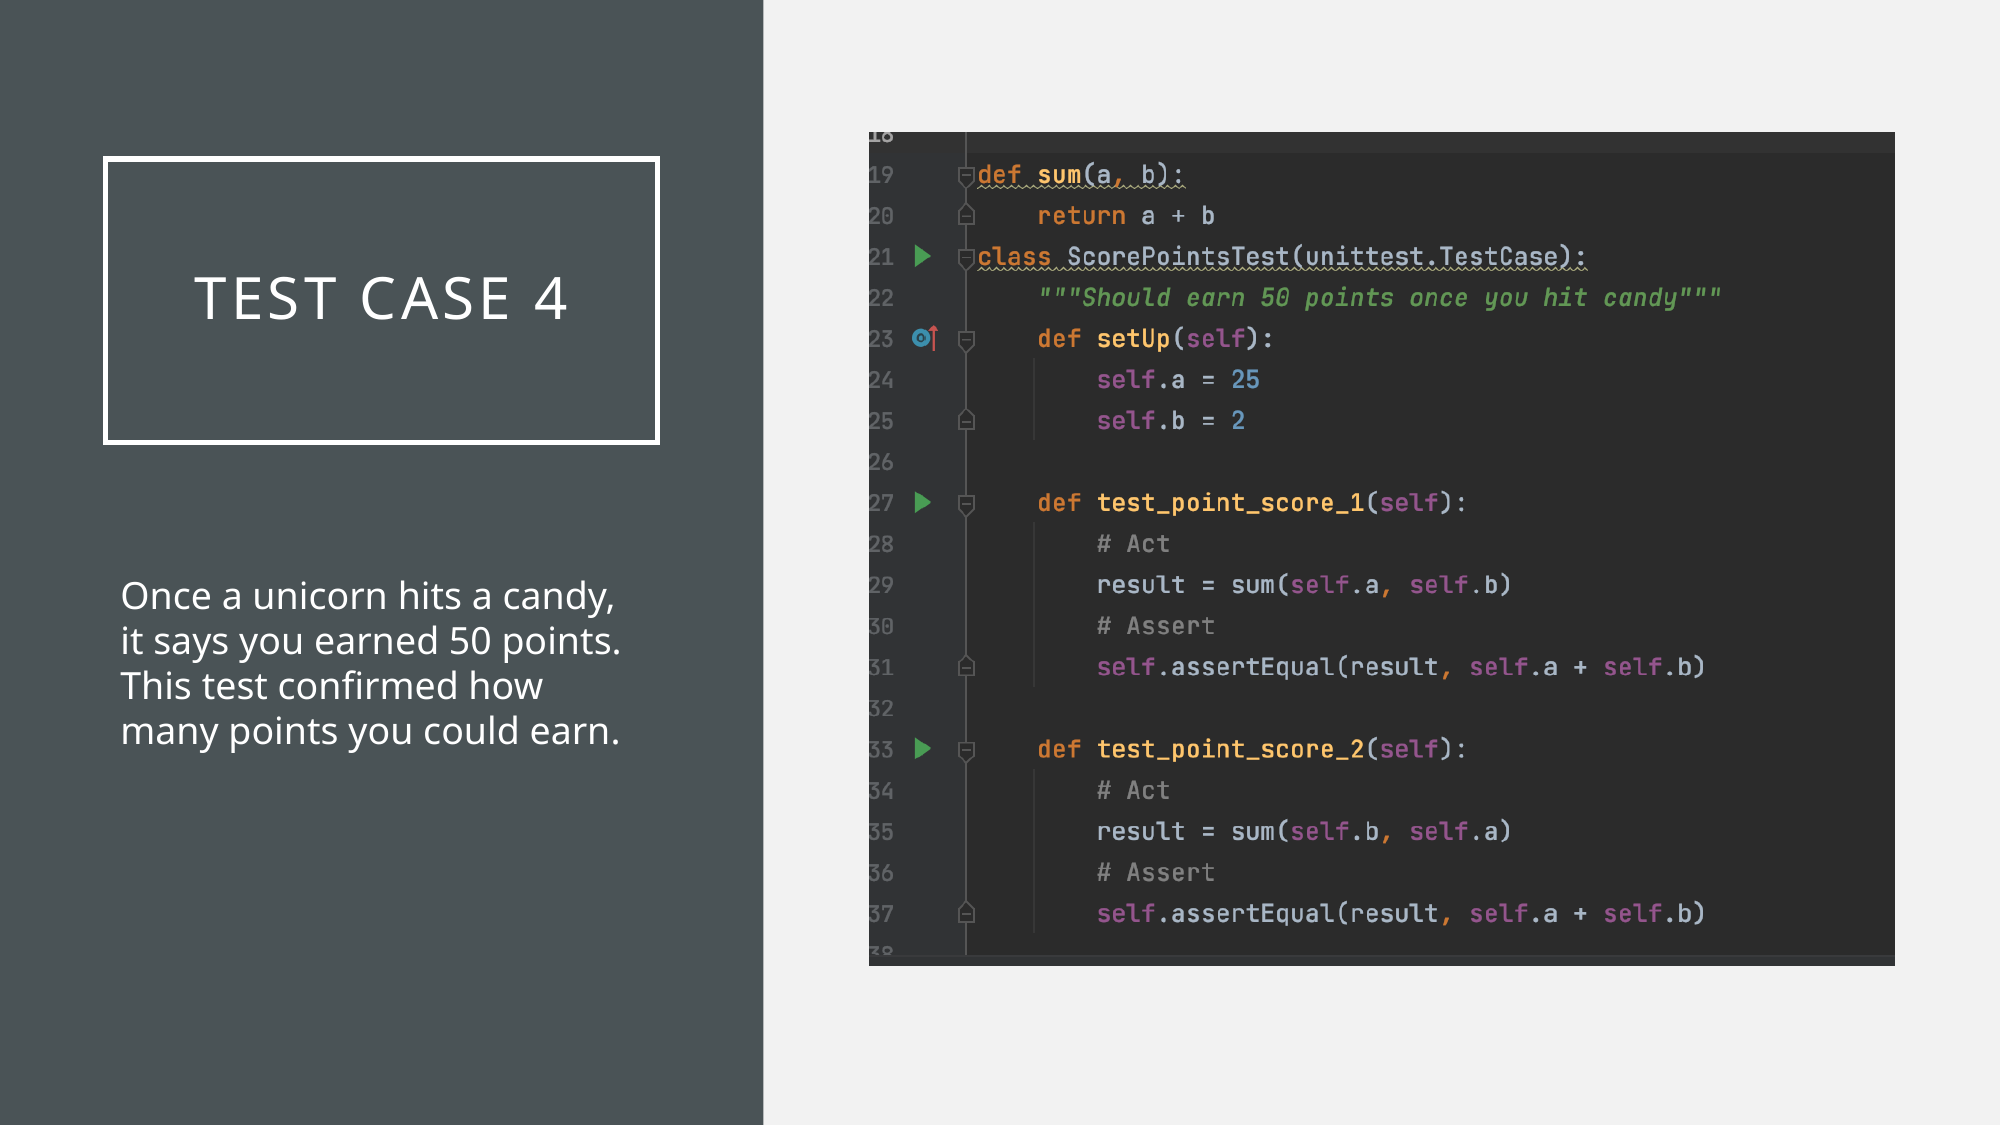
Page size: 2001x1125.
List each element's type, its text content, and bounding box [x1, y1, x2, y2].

text_box Once a unicorn hits a candy, it says you earned 50 points. This test confirmed how many points you could earn. [105, 432, 658, 993]
title Test Case 4 [103, 156, 660, 445]
text_box [764, 0, 2000, 1125]
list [869, 132, 1895, 966]
text_box [0, 0, 764, 1125]
